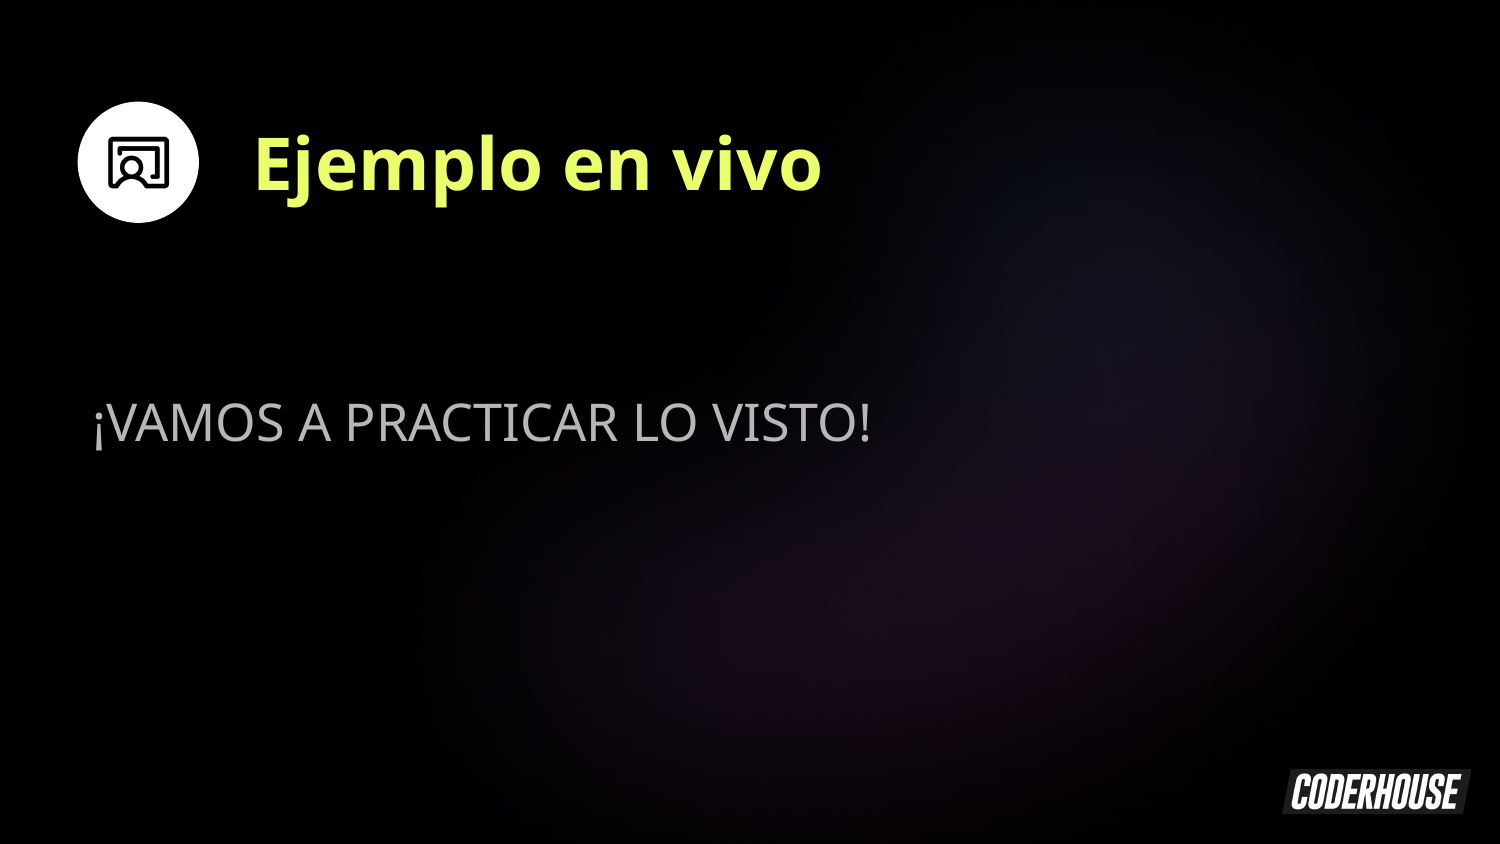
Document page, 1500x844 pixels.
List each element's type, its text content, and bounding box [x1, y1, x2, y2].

text_box Ejemplo en vivo [237, 112, 1414, 222]
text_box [77, 101, 200, 224]
picture [0, 0, 1500, 844]
text_box ¡VAMOS A PRACTICAR LO VISTO! [78, 311, 1339, 530]
